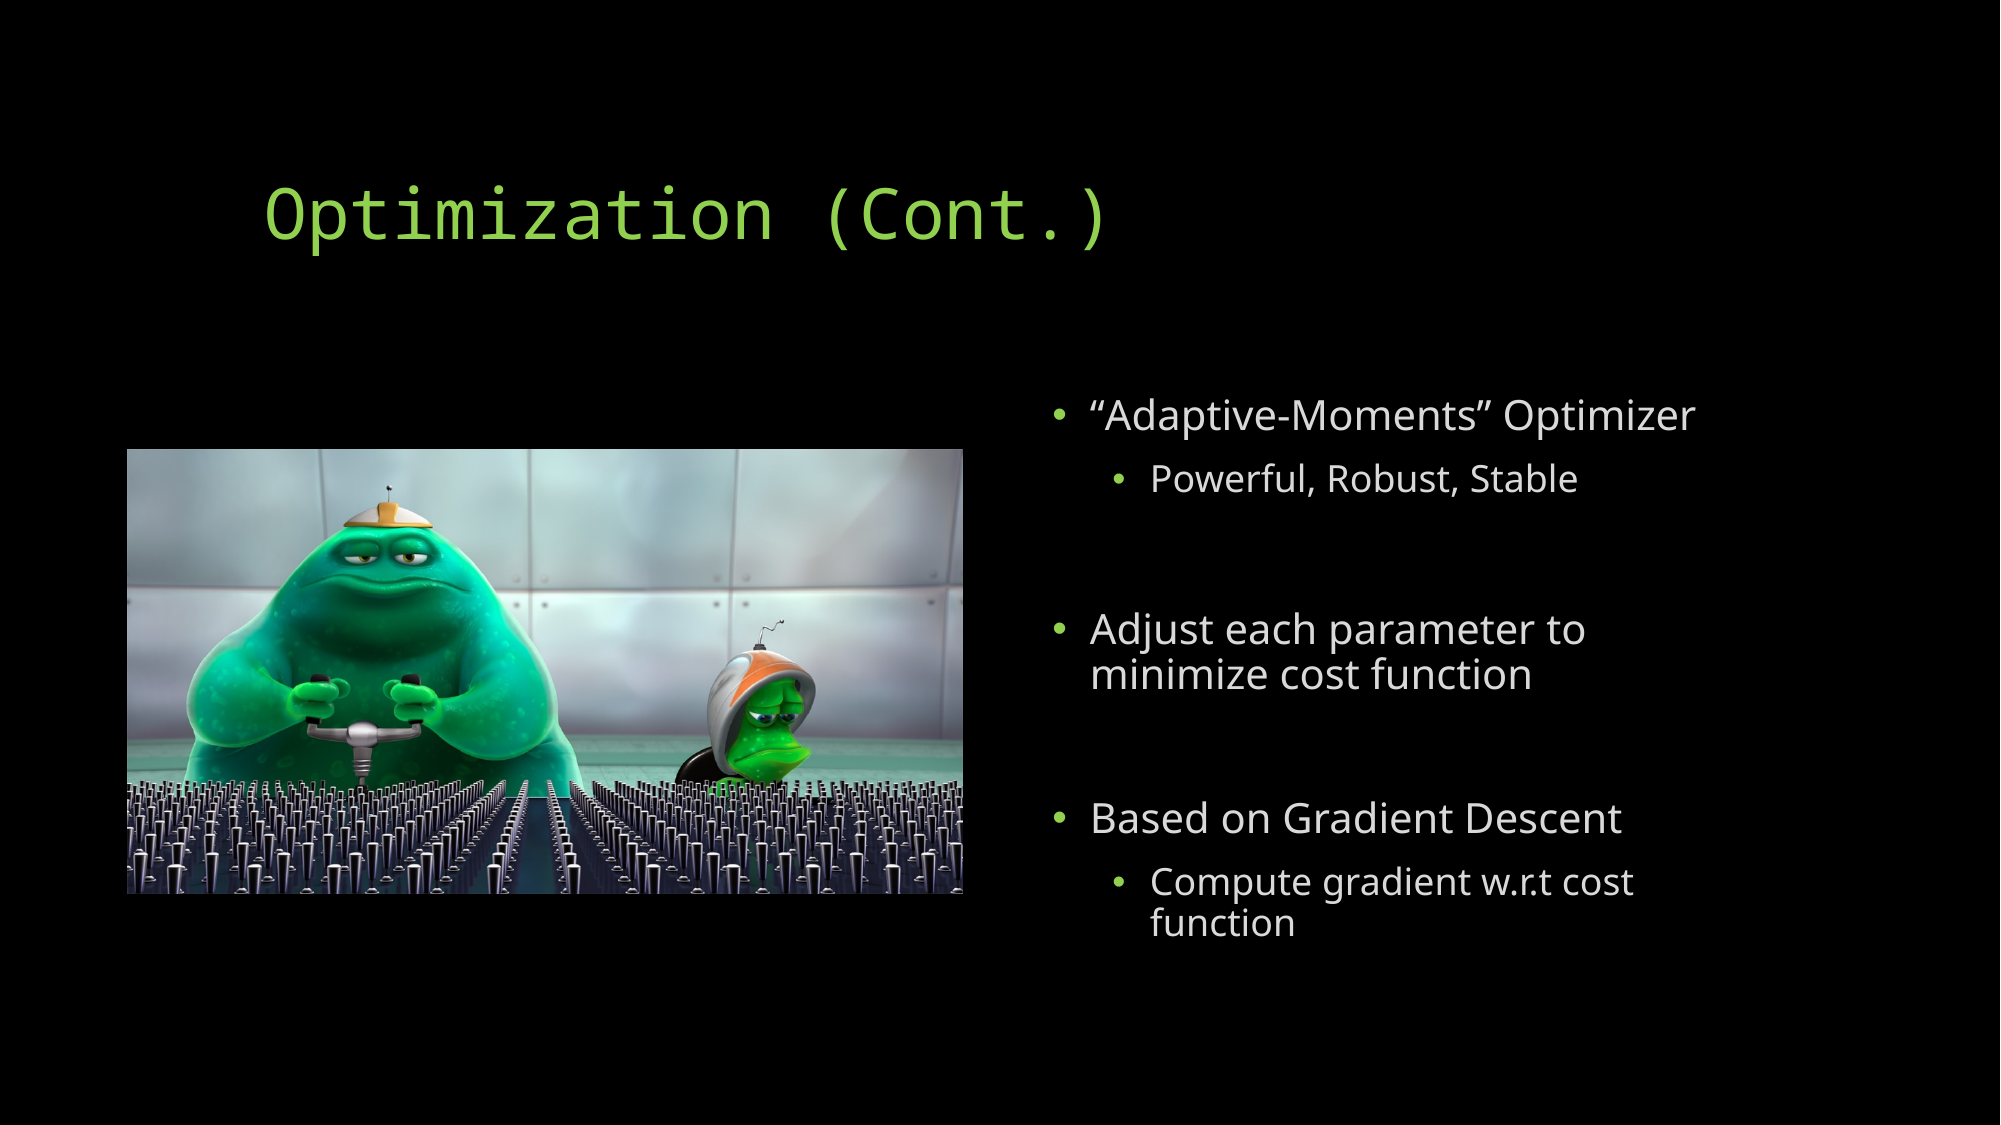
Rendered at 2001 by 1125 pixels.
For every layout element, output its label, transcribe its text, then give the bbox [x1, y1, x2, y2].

picture [127, 449, 963, 894]
title Optimization (Cont.) [249, 75, 1750, 263]
list “Adaptive-Moments” Optimizer Powerful, Robust, Stable Adjust each parameter to minimize cost function Based on Gradient Descent Compute gradient w.r.t cost function [1037, 299, 1750, 1000]
